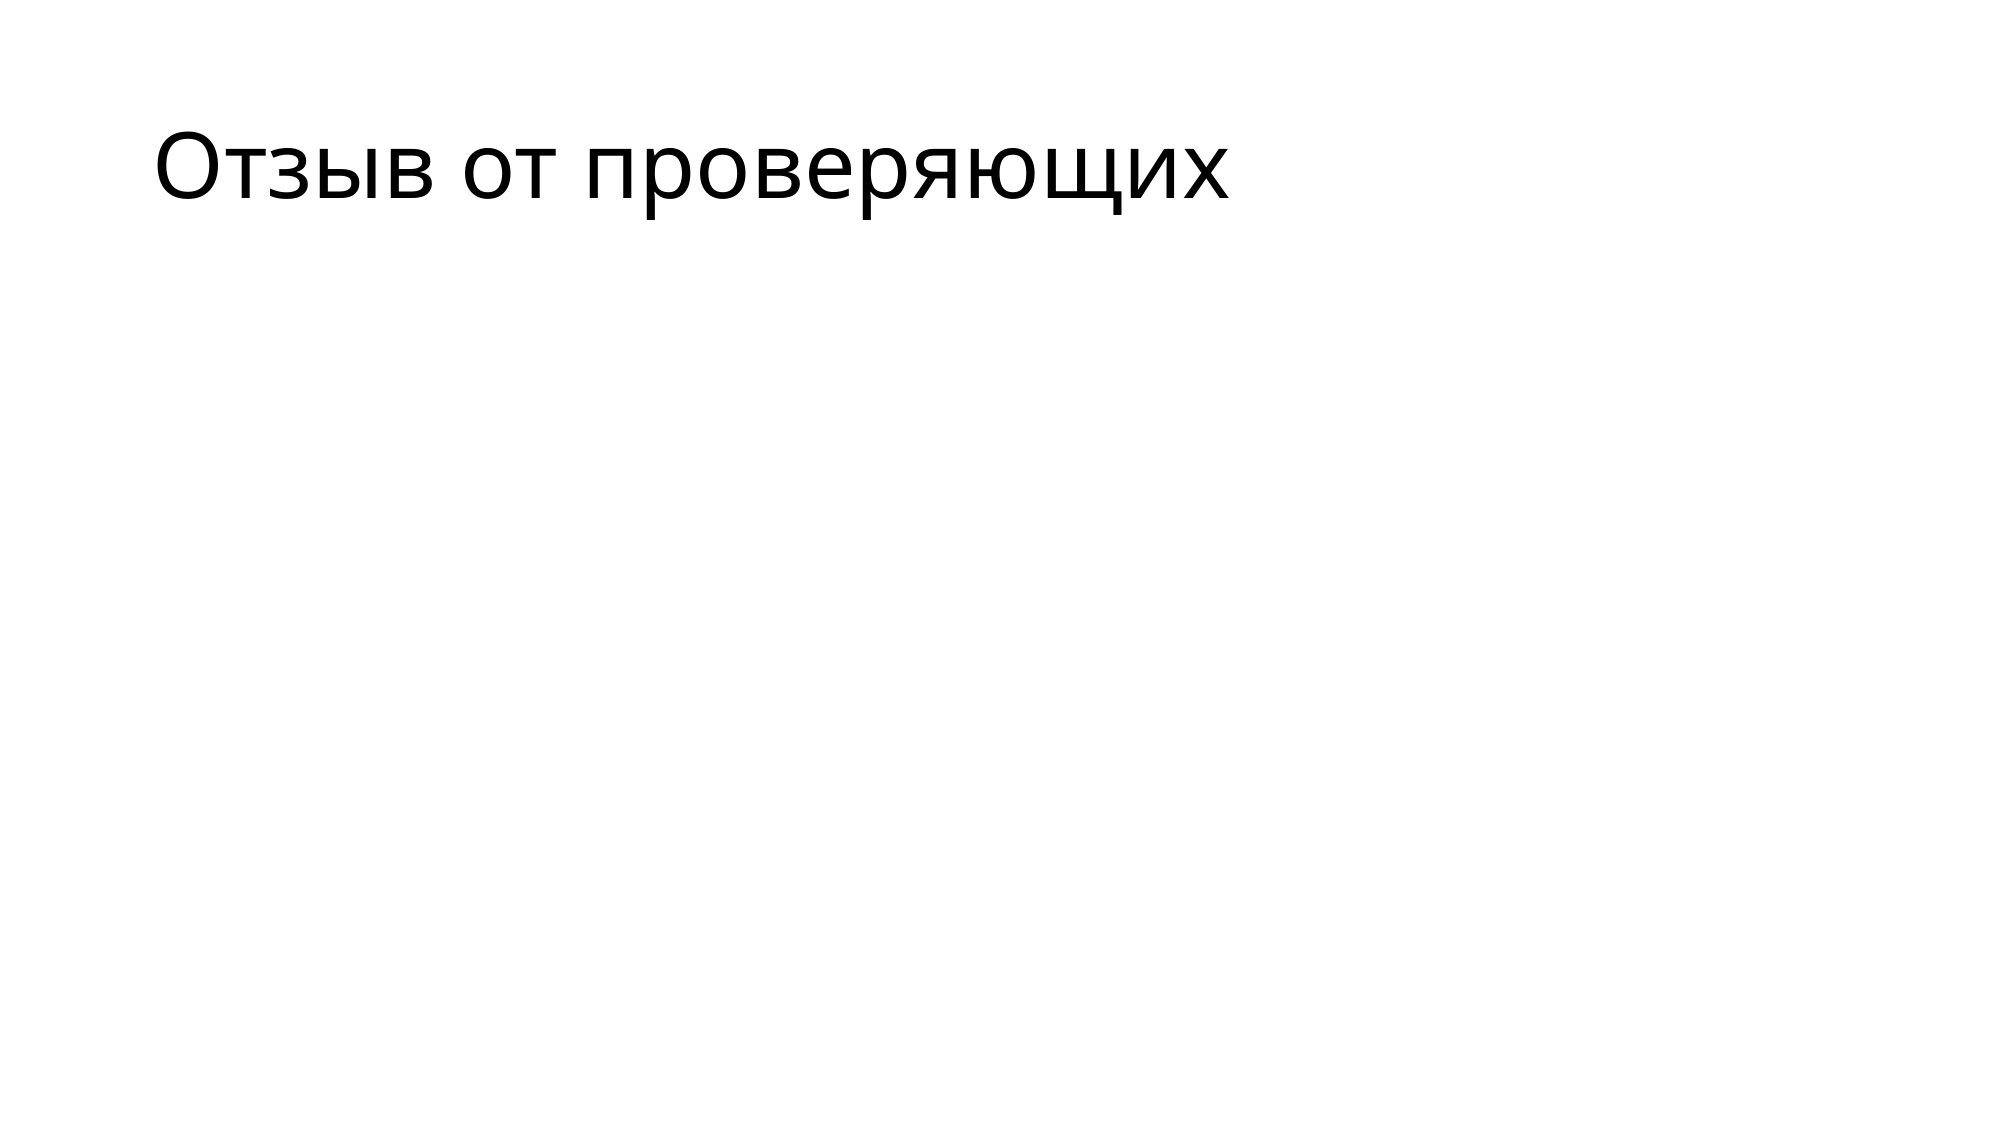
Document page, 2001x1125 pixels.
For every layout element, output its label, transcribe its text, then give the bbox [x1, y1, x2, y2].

title Отзыв от проверяющих [137, 59, 1863, 278]
